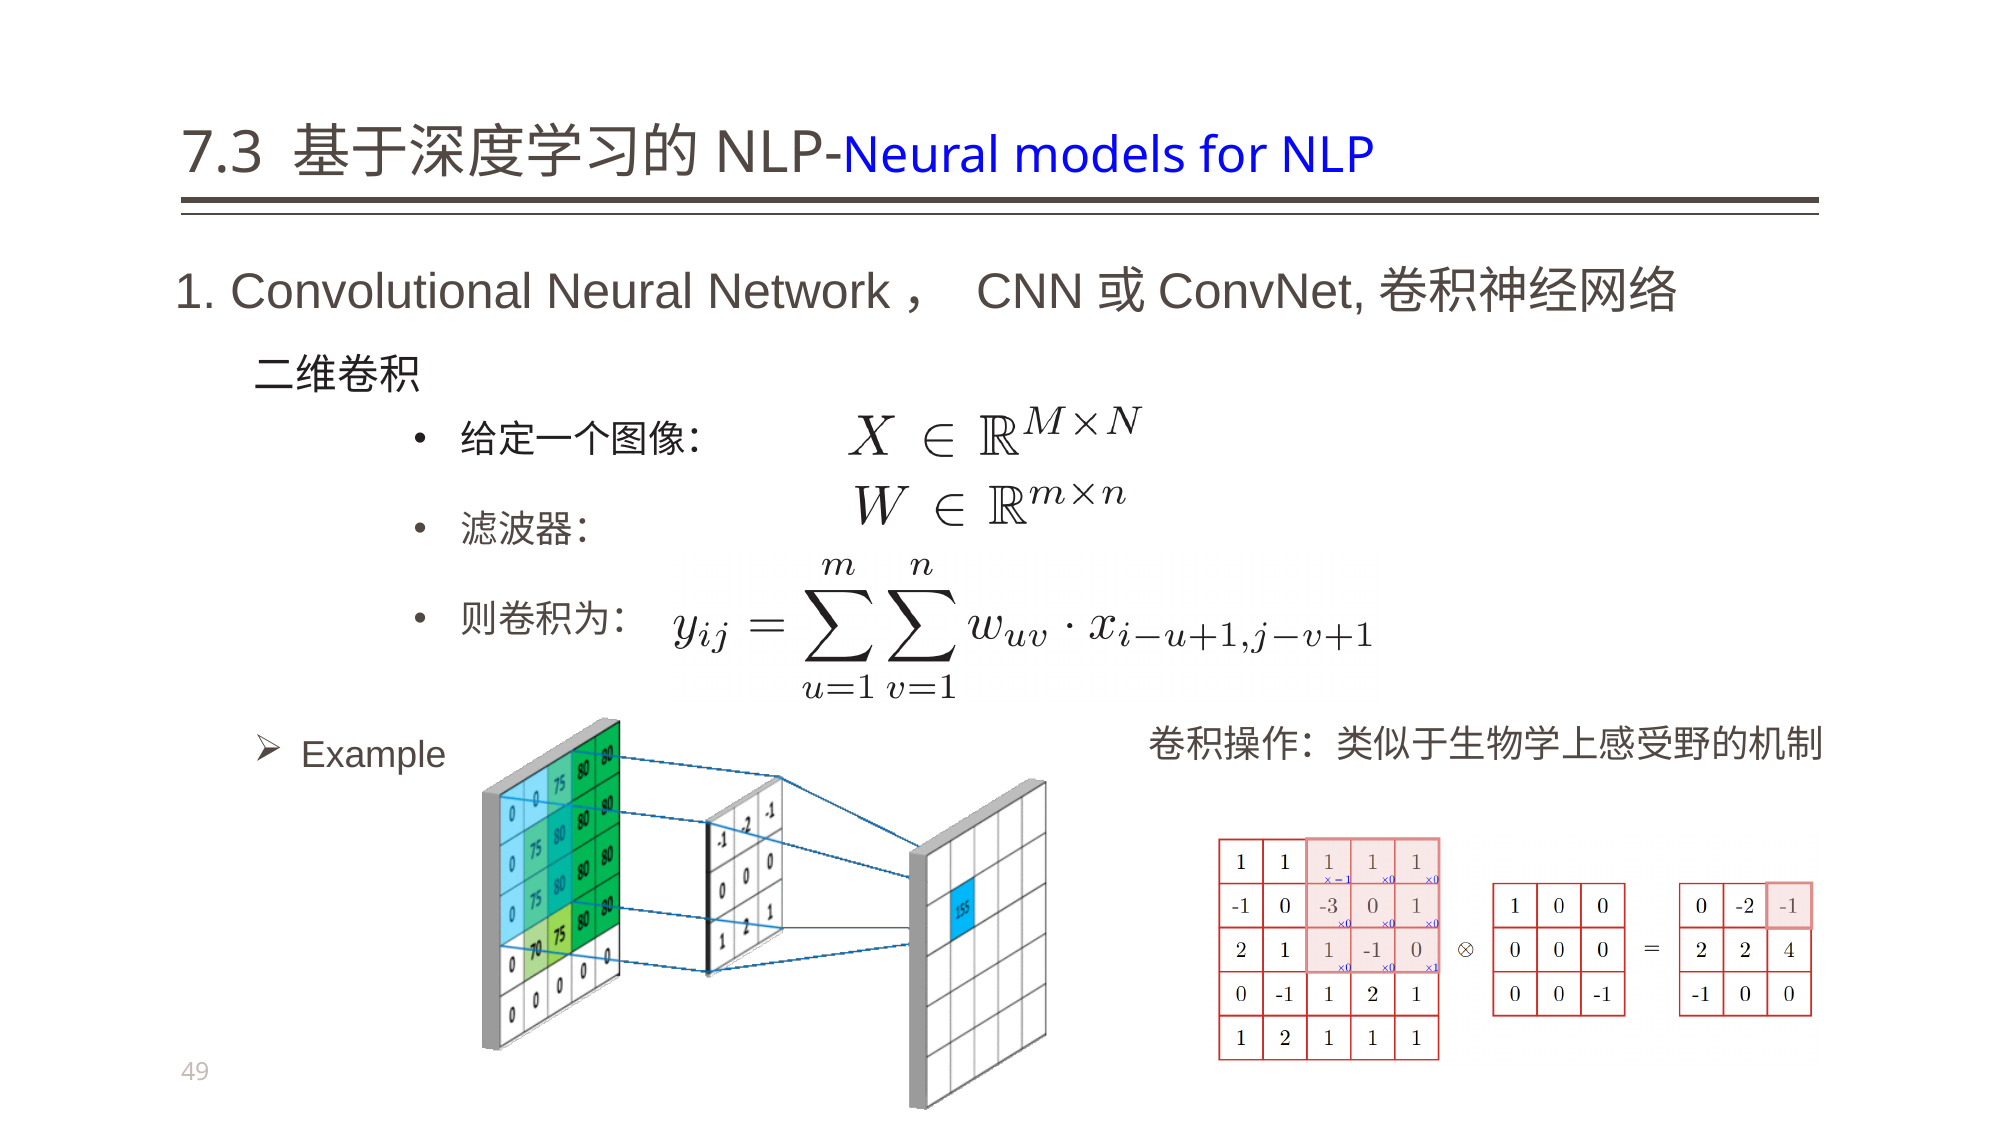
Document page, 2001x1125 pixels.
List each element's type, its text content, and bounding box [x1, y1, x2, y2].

text_box 二维卷积 [239, 367, 1240, 405]
picture [672, 553, 1377, 702]
text_box 卷积操作：类似于生物学上感受野的机制 [1133, 712, 2000, 773]
picture [847, 402, 1147, 458]
picture [431, 711, 1094, 1117]
picture [847, 473, 1132, 538]
text_box Example [239, 722, 425, 783]
picture [1211, 831, 1819, 1065]
slide_number 49 [181, 1042, 425, 1103]
title 7.3 基于深度学习的NLP-Neural models for NLP [181, 12, 1819, 193]
text_box 给定一个图像： 滤波器： 则卷积为： [398, 407, 1400, 648]
text_box Example [1099, 722, 1240, 783]
text_box 1. Convolutional Neural Network， CNN或ConvNet,卷积神经网络 [159, 257, 1768, 367]
